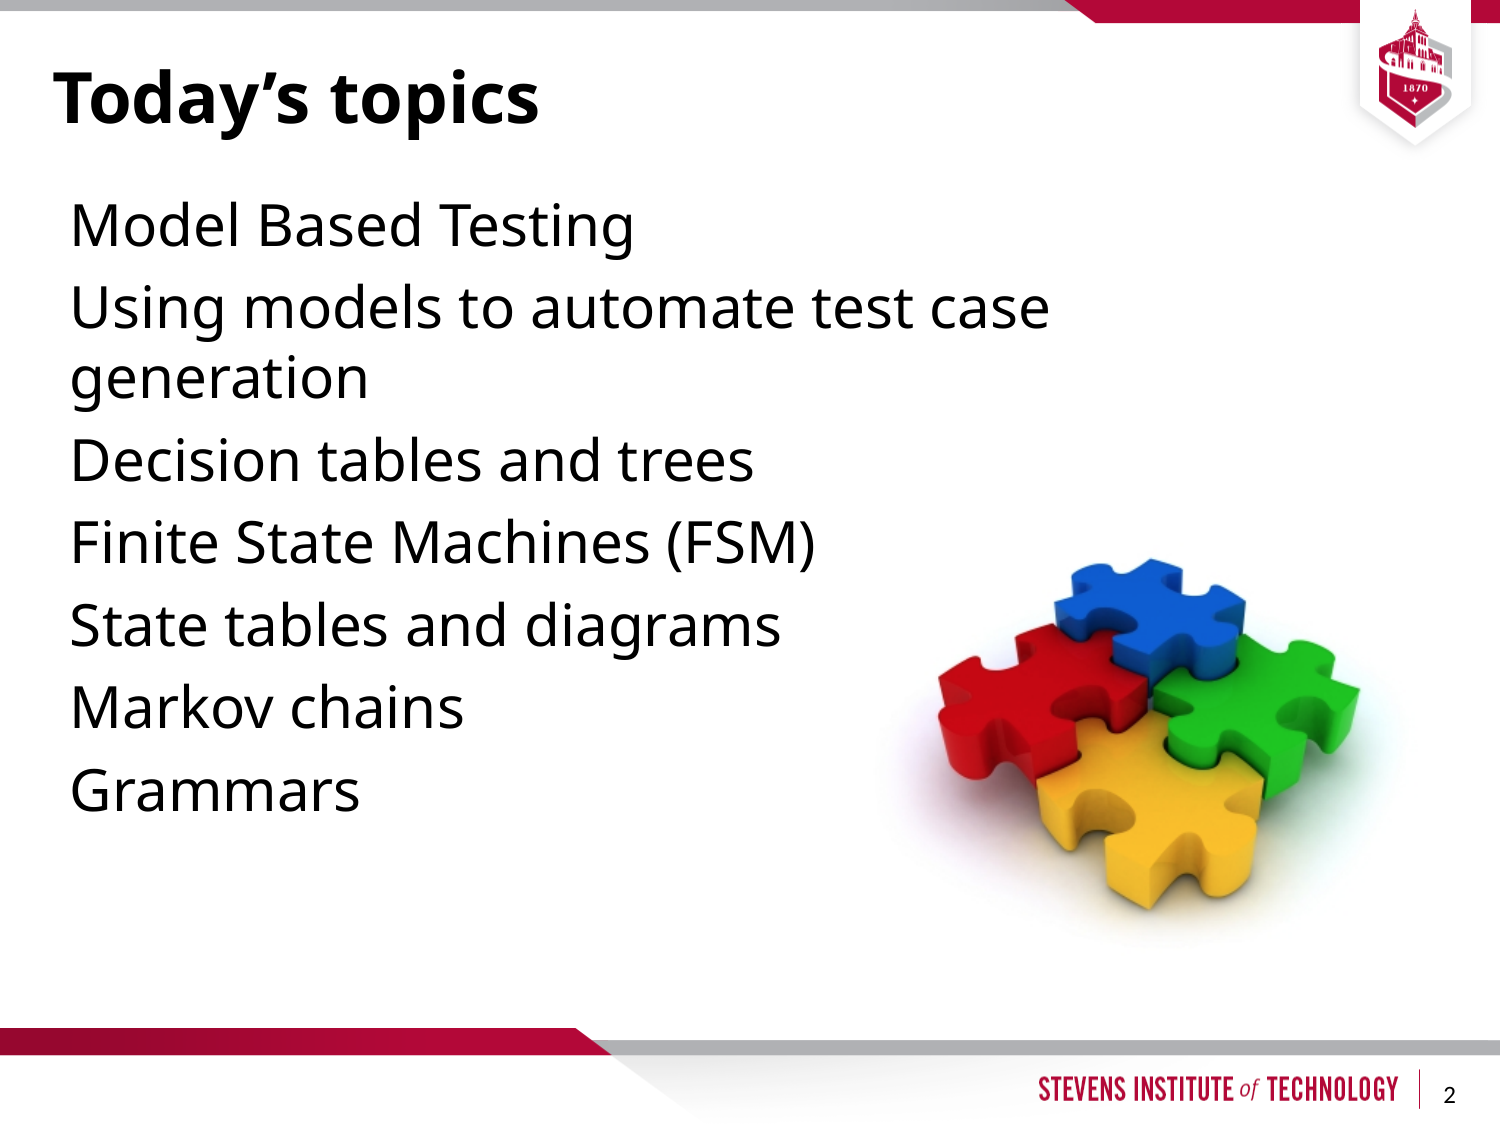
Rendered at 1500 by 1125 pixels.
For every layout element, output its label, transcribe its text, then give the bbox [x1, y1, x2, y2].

picture [0, 1028, 1500, 1125]
picture [0, 0, 1500, 160]
list Model Based Testing Using models to automate test case generation Decision tables and trees Finite State Machines (FSM) State tables and diagrams Markov chains Grammars [55, 180, 1226, 921]
picture [855, 516, 1441, 956]
slide_number 2 [1428, 1071, 1490, 1108]
title Today’s topics [37, 45, 1338, 150]
